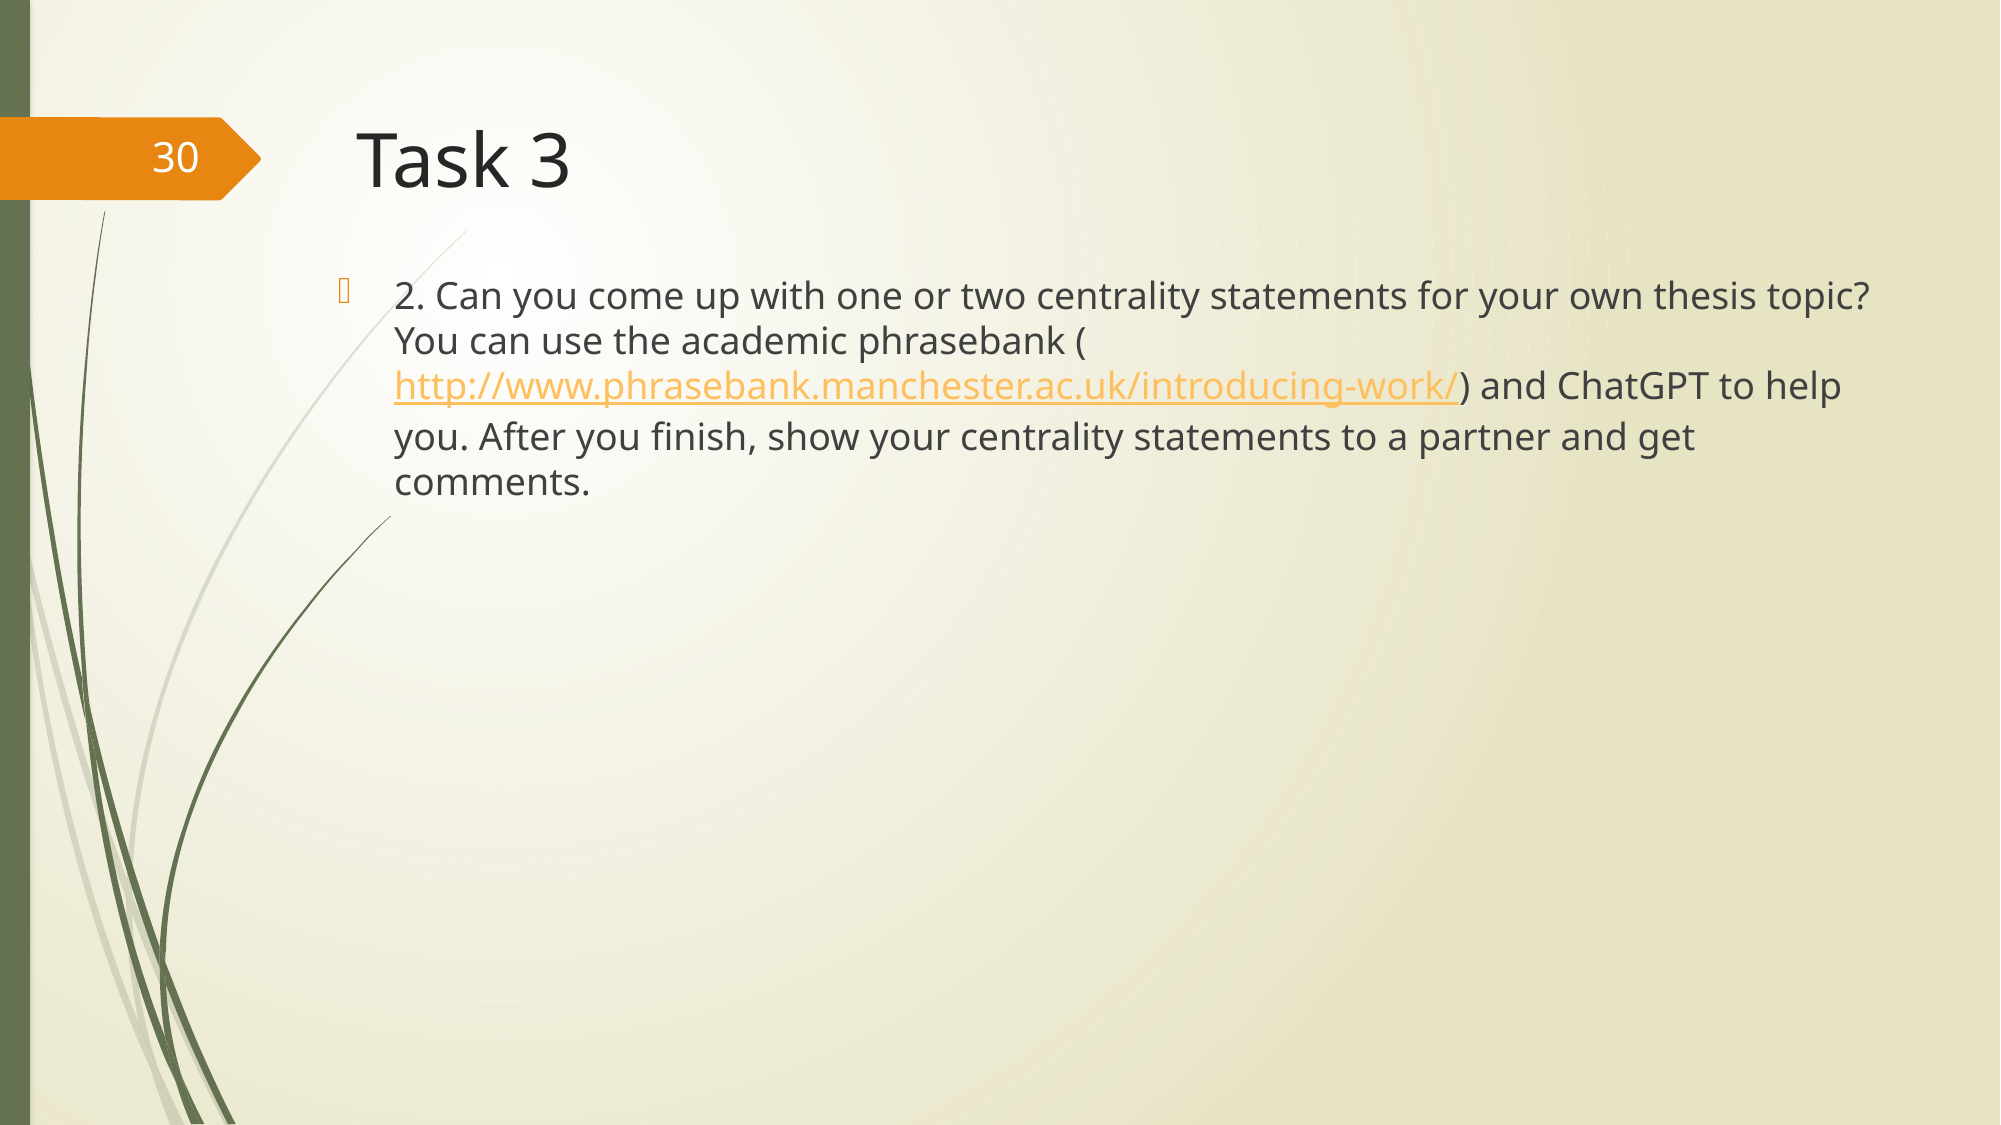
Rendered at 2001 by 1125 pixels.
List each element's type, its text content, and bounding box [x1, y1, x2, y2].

title Task 3 [341, 104, 1804, 264]
list 2. Can you come up with one or two centrality statements for your own thesis topic? You can use the academic phrasebank (http://www.phrasebank.manchester.ac.uk/introducing-work/) and ChatGPT to help you. After you finish, show your centrality statements to a partner and get comments. [322, 264, 1888, 970]
slide_number 30 [87, 129, 216, 190]
